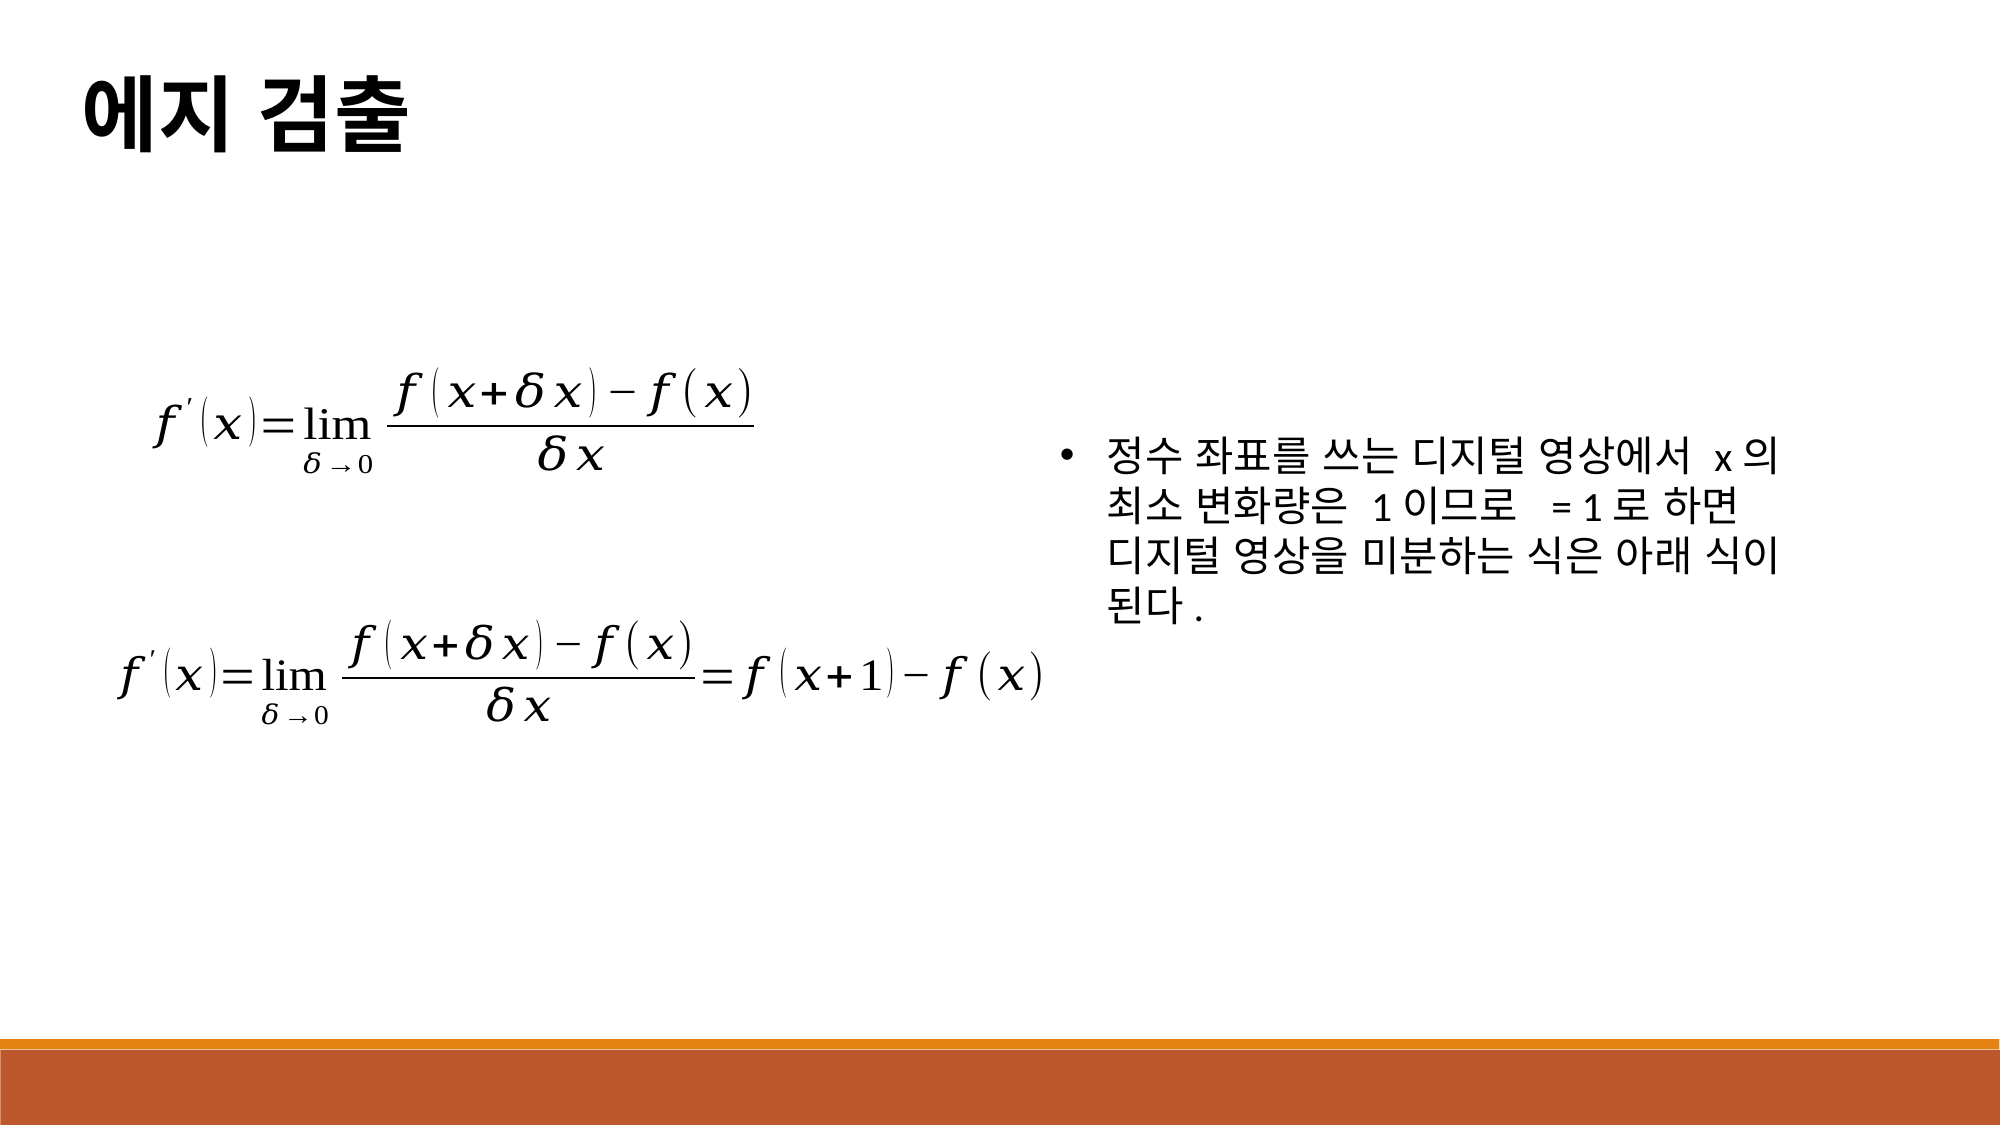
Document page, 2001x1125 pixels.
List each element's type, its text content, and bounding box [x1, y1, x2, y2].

text_box 에지 검출 [66, 54, 426, 170]
